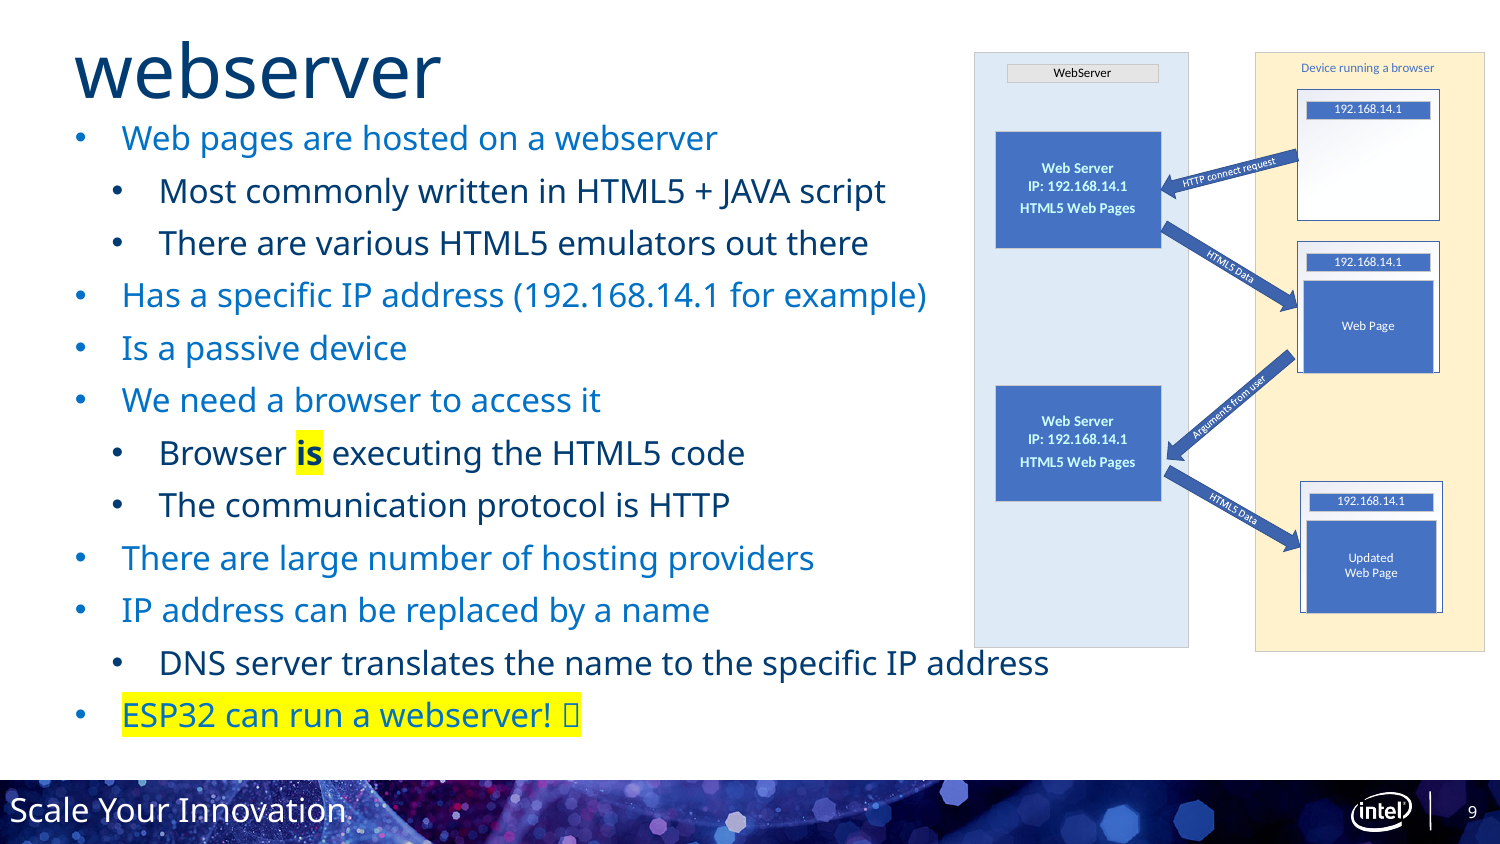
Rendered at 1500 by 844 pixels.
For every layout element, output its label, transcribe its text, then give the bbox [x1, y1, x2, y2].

picture [972, 50, 1486, 652]
list Web pages are hosted on a webserver Most commonly written in HTML5 + JAVA script There are various HTML5 emulators out there Has a specific IP address (192.168.14.1 for example) Is a passive device We need a browser to access it Browser is executing the HTML5 code The communication protocol is HTTP There are large number of hosting providers IP address can be replaced by a name DNS server translates the name to the specific IP address ESP32 can run a webserver!  [74, 117, 1425, 760]
picture [0, 780, 1500, 844]
slide_number 9 [1127, 791, 1478, 837]
title webserver [74, 50, 971, 113]
